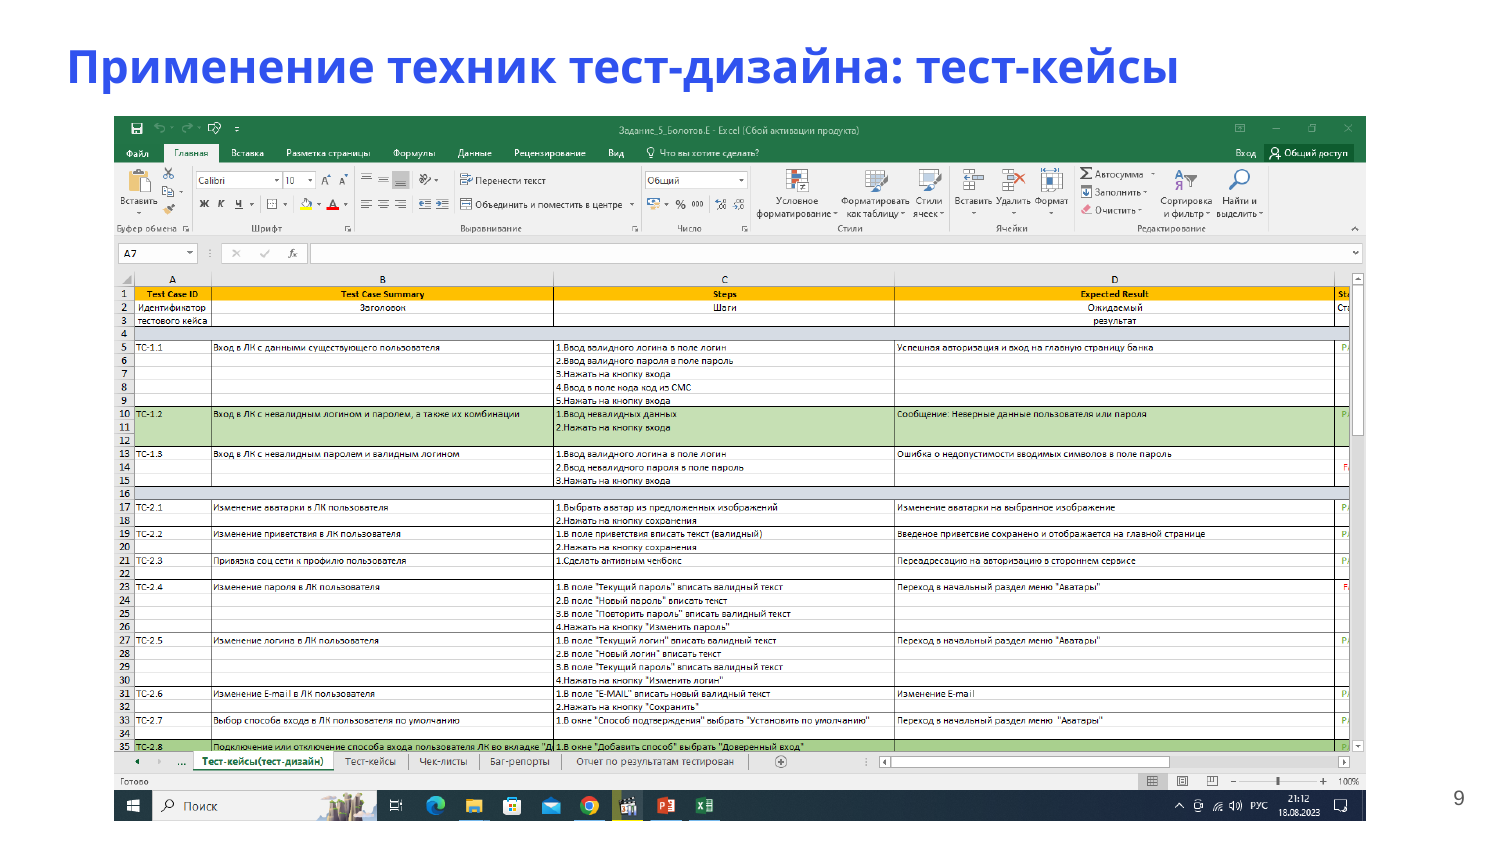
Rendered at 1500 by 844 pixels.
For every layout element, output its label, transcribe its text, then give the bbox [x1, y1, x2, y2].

title Применение техник тест-дизайна: тест-кейсы [51, 23, 1449, 117]
picture [113, 116, 1366, 821]
slide_number 9 [1424, 771, 1480, 824]
